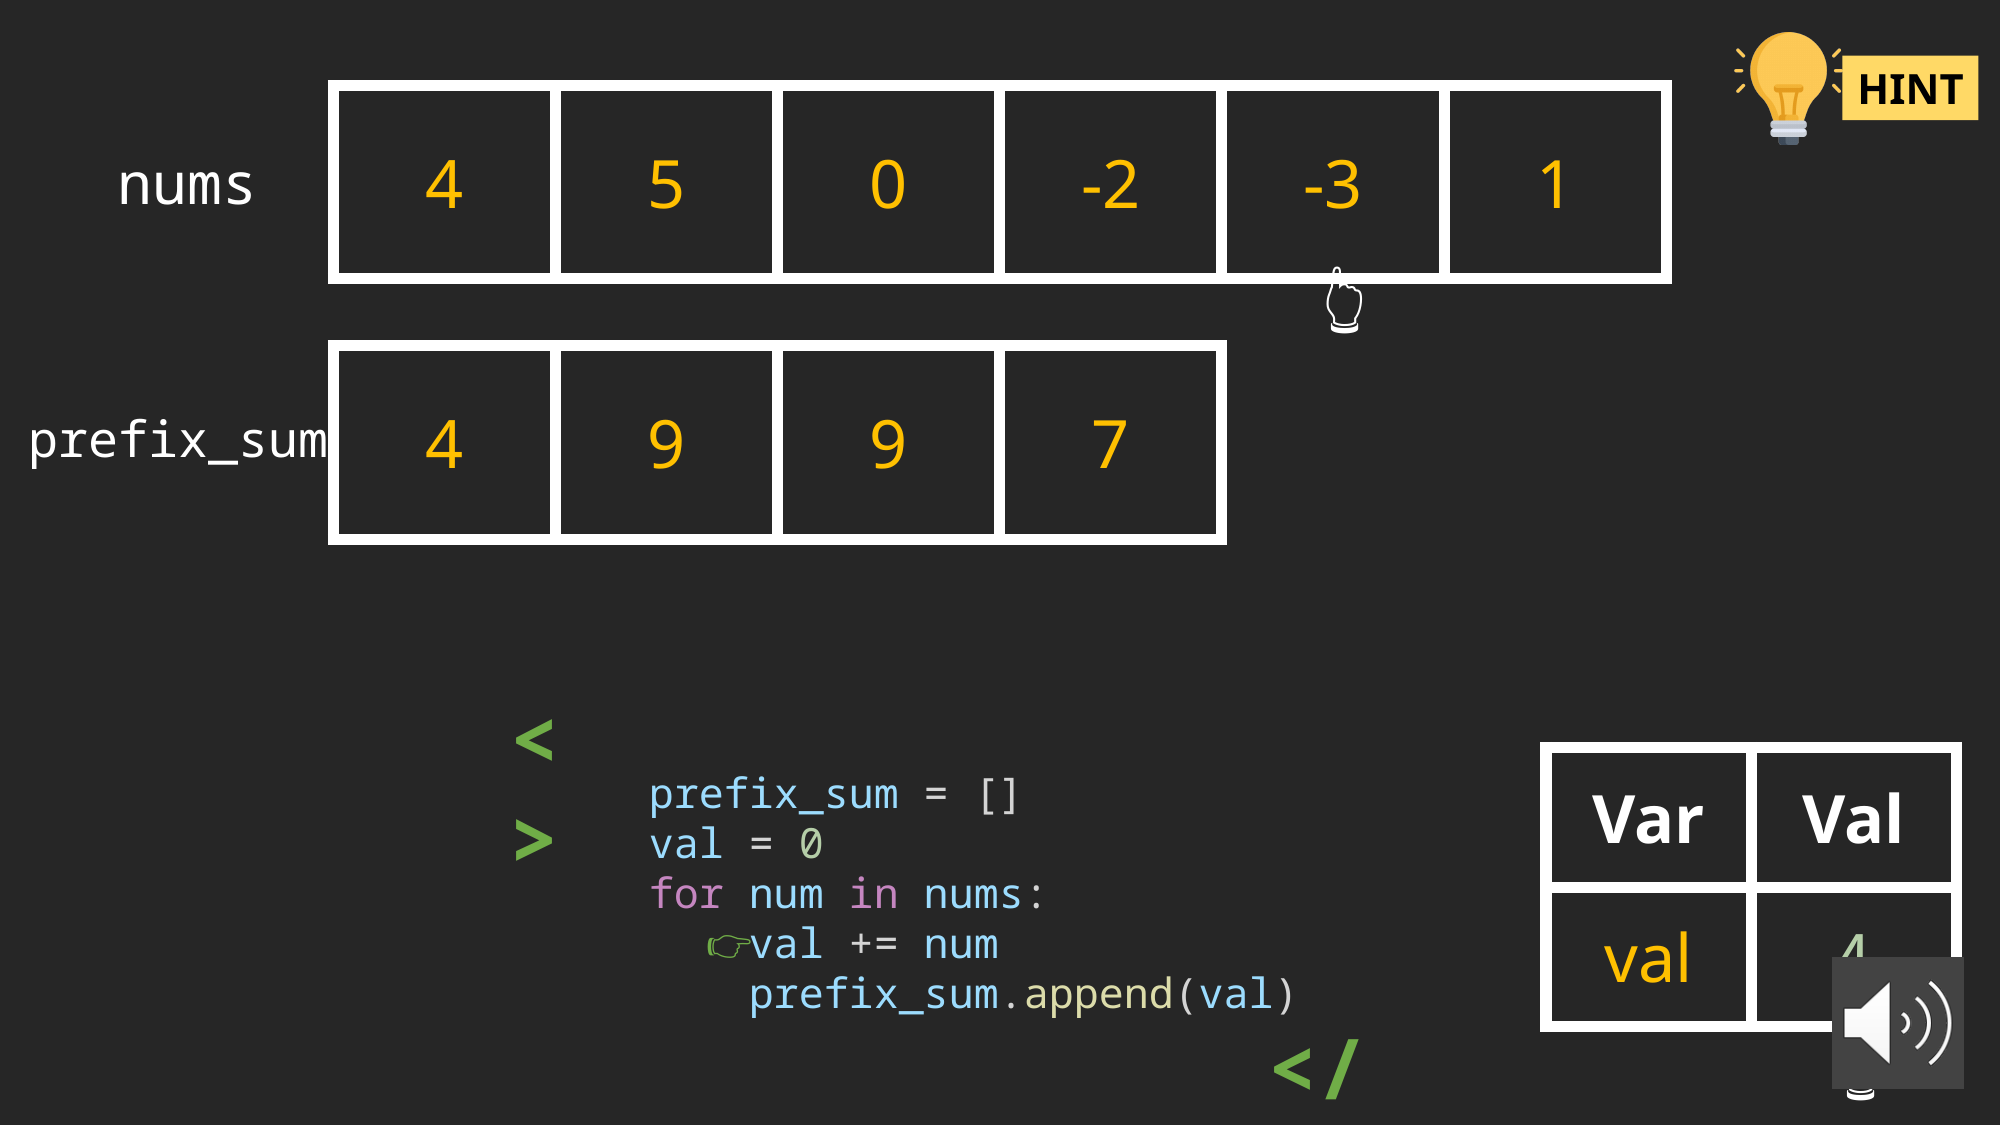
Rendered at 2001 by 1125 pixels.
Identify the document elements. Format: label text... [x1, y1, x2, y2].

text_box </> [1252, 1008, 1422, 1125]
table_header -2 [1005, 91, 1216, 273]
table_header 0 [783, 91, 994, 273]
table_cell 4 [1757, 893, 1951, 1021]
text_box prefix_sum = [] val = 0 for num in nums: val += num prefix_sum.append(val) [633, 759, 1314, 1025]
text_box 👉 [691, 912, 768, 973]
table_header 9 [561, 351, 772, 534]
table_header 4 [339, 91, 550, 273]
table_header 5 [561, 91, 772, 273]
table_header 7 [1005, 351, 1216, 534]
picture [1831, 956, 1965, 1090]
table_header 1 [1450, 91, 1661, 273]
text_box prefix_sum [14, 399, 328, 475]
table_header -3 [1227, 91, 1439, 273]
text_box HINT [1845, 55, 1979, 121]
text_box 👆 [1823, 1026, 1900, 1112]
text_box <> [494, 680, 619, 895]
text_box nums [102, 139, 273, 224]
text_box 👆 [1307, 260, 1384, 345]
table_header 9 [783, 351, 994, 534]
table_header Var [1552, 753, 1746, 882]
table_header 4 [339, 351, 550, 534]
table_header Val [1757, 753, 1951, 882]
picture [1732, 32, 1845, 145]
table_cell val [1552, 893, 1746, 1021]
